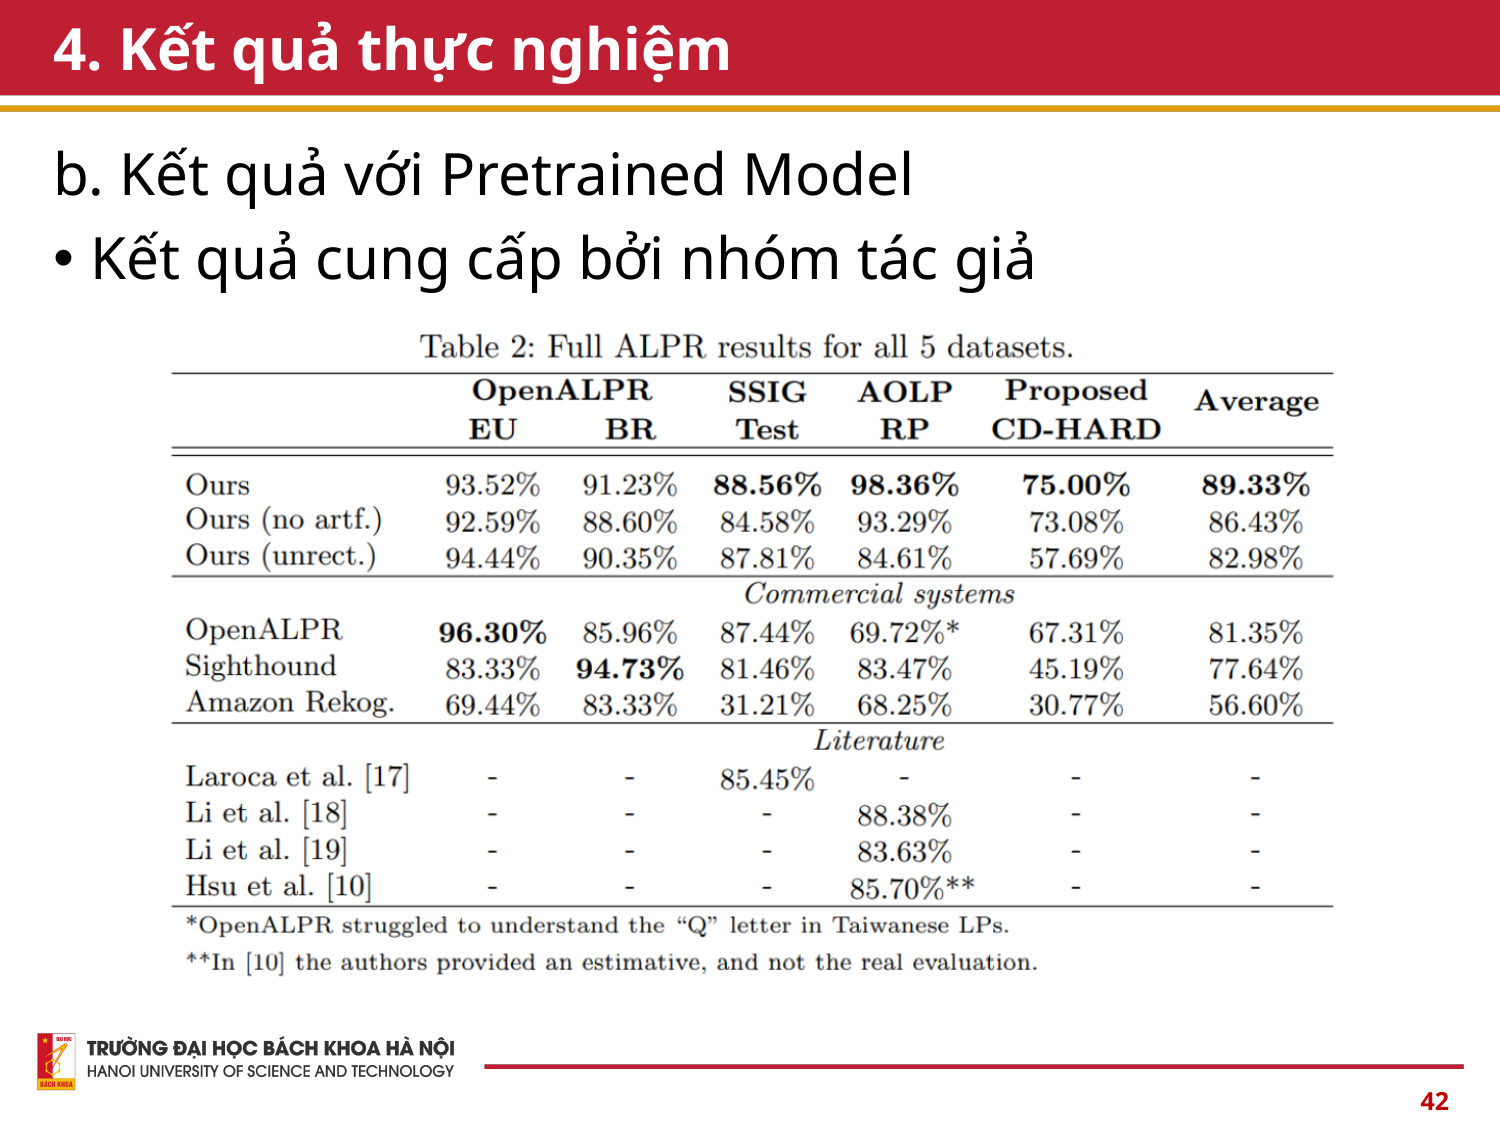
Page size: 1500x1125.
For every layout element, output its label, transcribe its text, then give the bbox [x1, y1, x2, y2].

text_box b. Kết quả với Pretrained Model Kết quả cung cấp bởi nhóm tác giả [38, 138, 1462, 1008]
text_box <number> [1126, 1078, 1464, 1125]
picture [0, 0, 1500, 1125]
text_box 4. Kết quả thực nghiệm [38, 12, 1462, 87]
